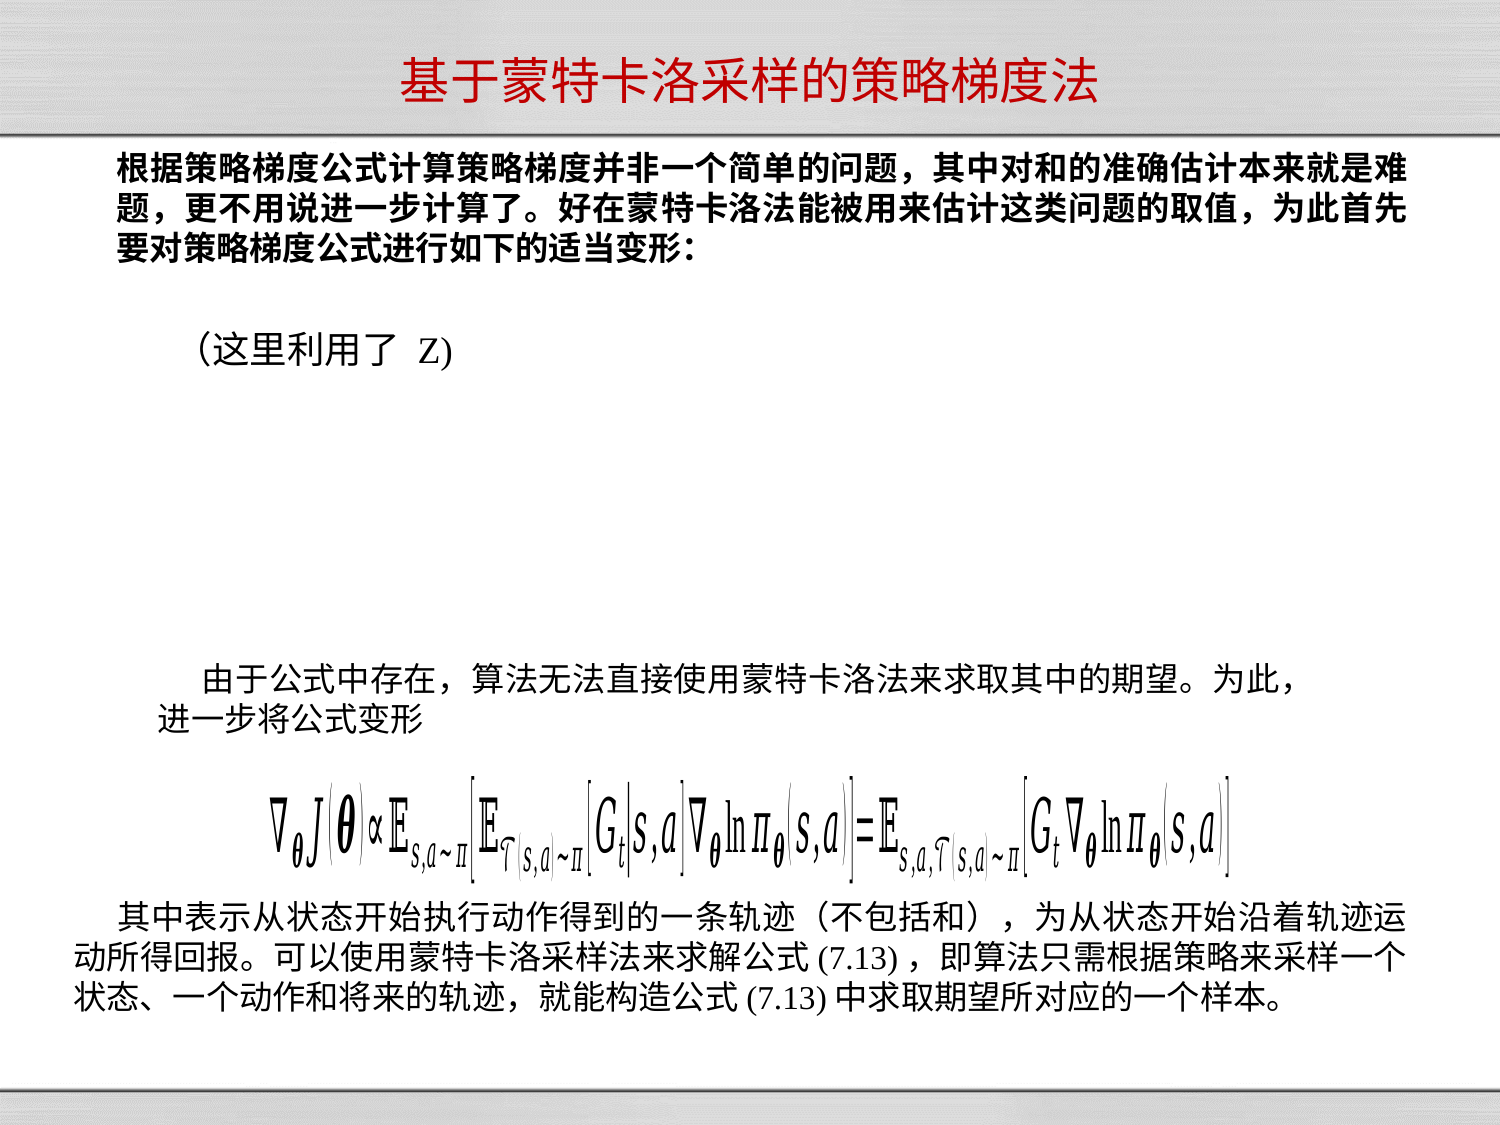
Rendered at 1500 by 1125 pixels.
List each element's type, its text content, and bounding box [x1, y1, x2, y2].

picture [0, 0, 1500, 1125]
title 基于蒙特卡洛采样的策略梯度法 [134, 20, 1366, 129]
